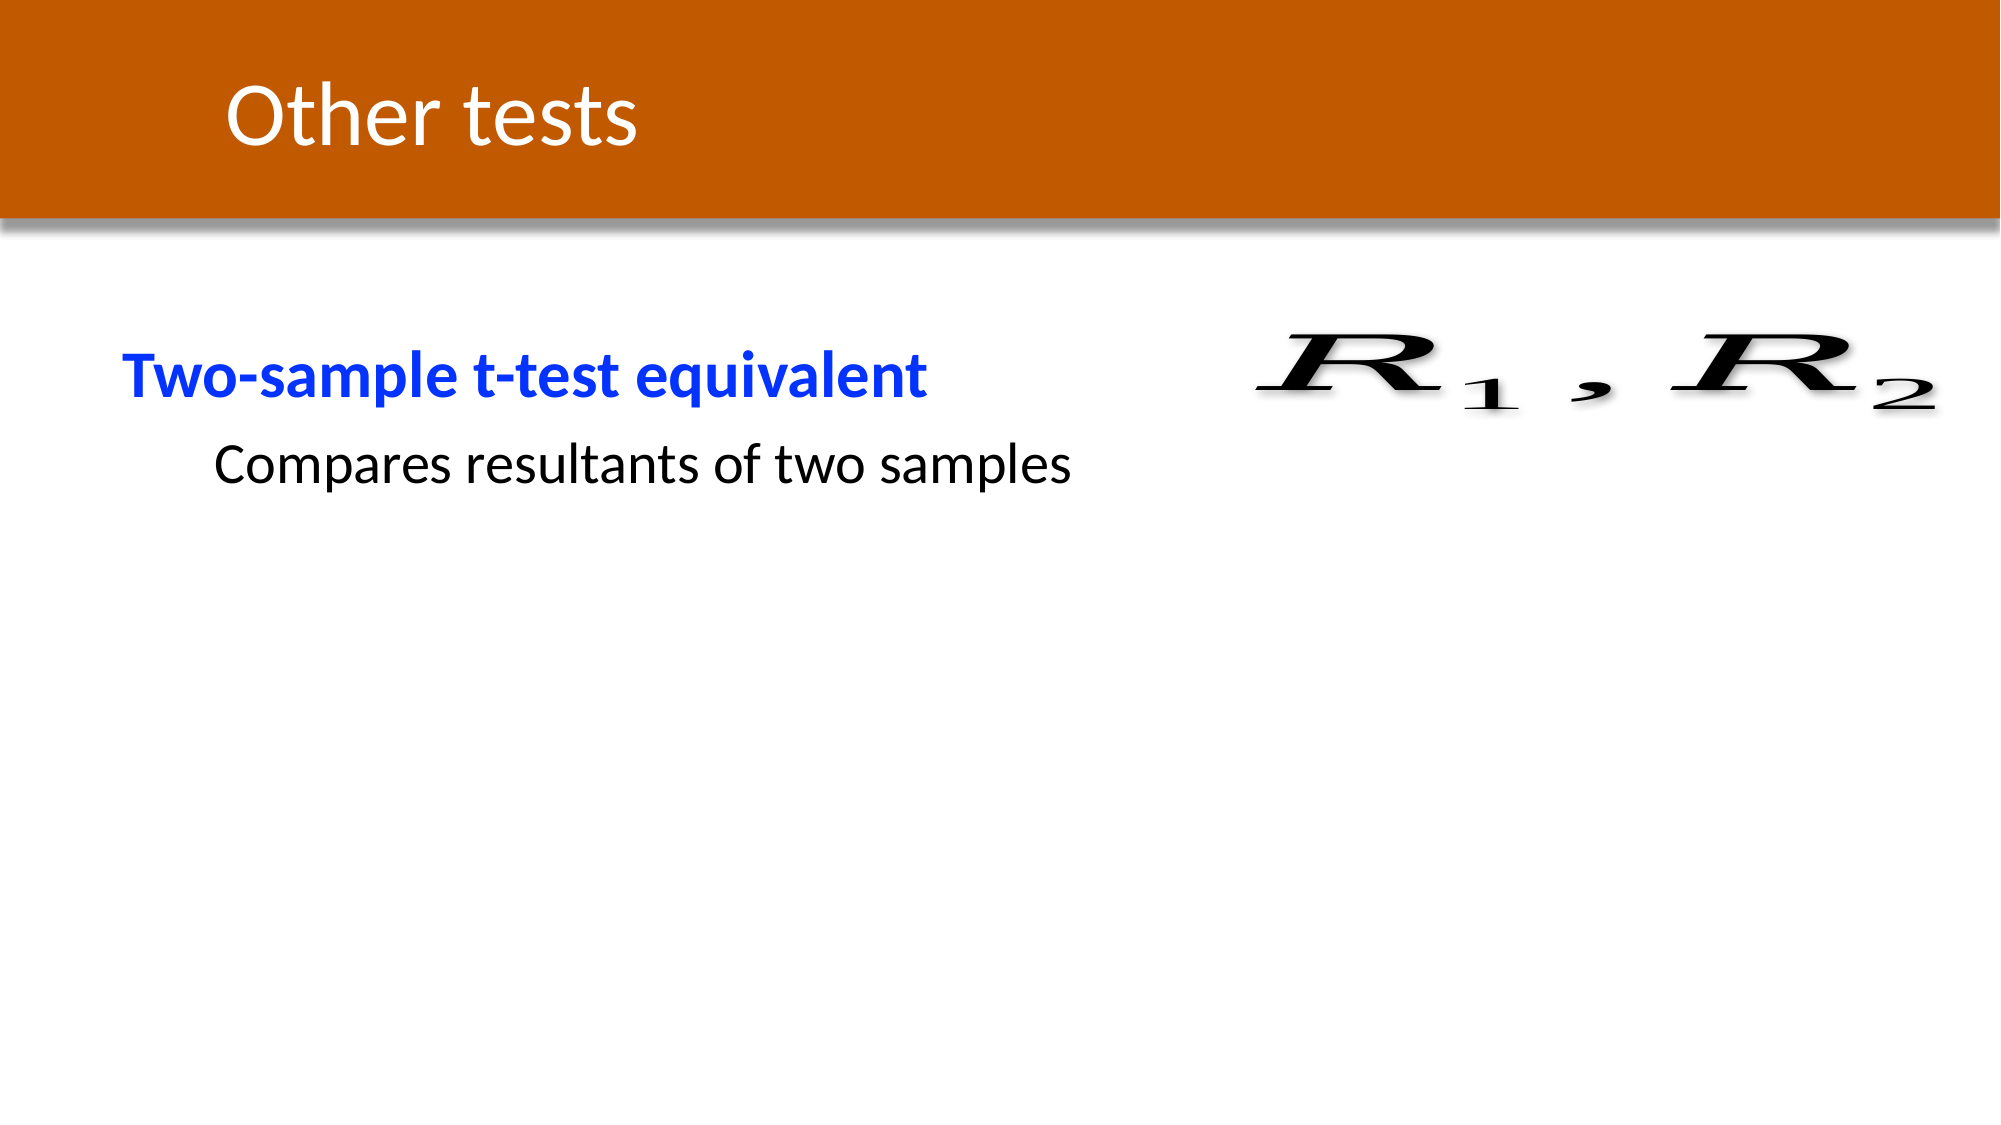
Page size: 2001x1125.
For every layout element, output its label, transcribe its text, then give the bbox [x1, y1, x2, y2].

text_box Compares resultants of two samples [200, 417, 1088, 503]
text_box Other tests [210, 17, 2000, 201]
text_box [0, 0, 2000, 219]
text_box Two-sample t-test equivalent [107, 323, 945, 419]
